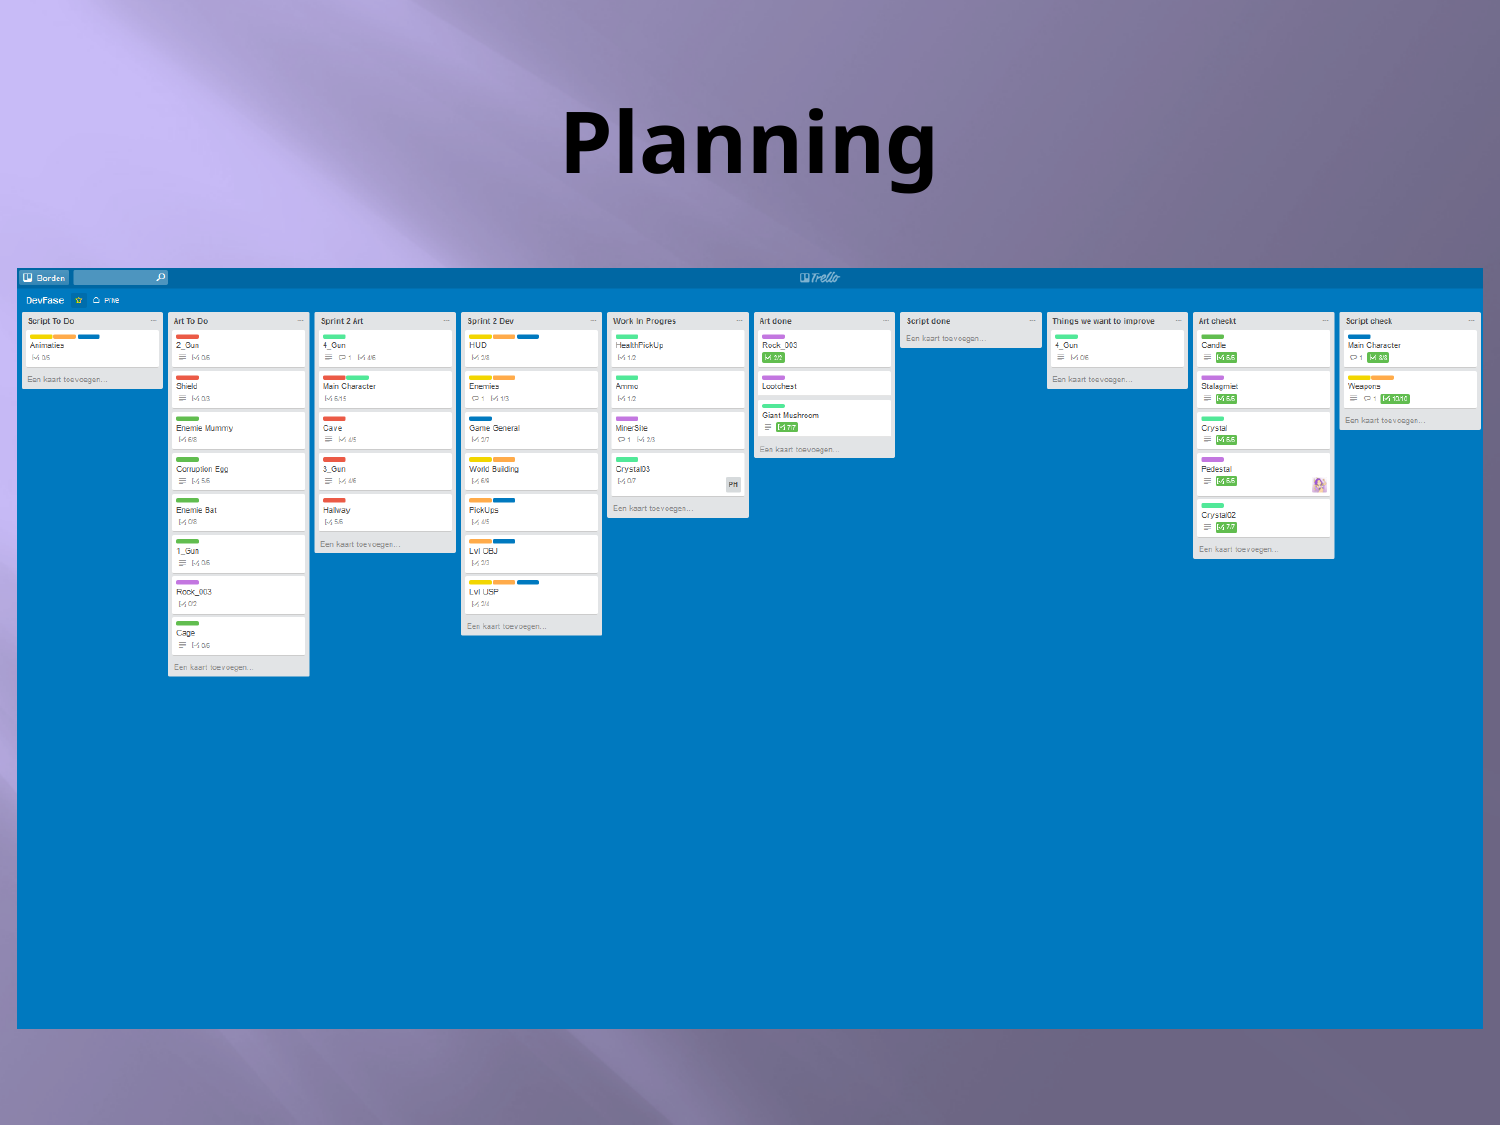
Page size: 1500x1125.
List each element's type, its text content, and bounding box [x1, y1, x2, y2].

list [17, 268, 1483, 1030]
title Planning [75, 45, 1425, 233]
